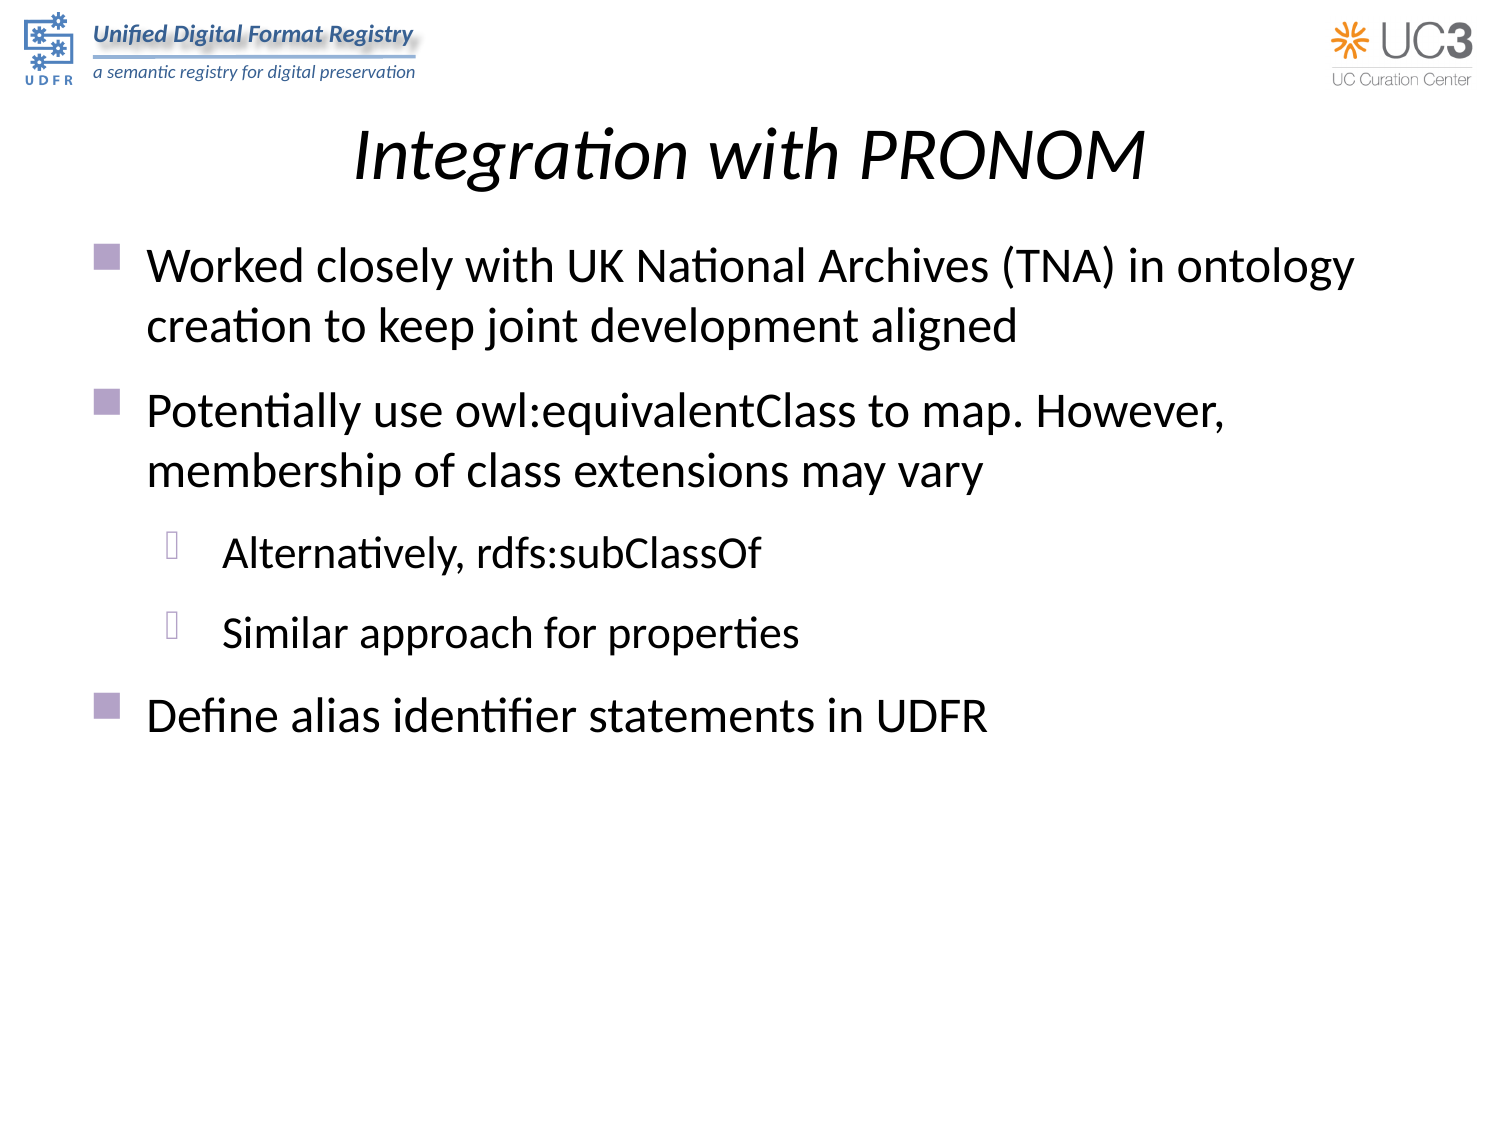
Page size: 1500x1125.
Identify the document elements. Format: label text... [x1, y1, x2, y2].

picture [24, 12, 132, 88]
title Integration with PRONOM [75, 87, 1425, 213]
picture [1325, 16, 1477, 90]
list Worked closely with UK National Archives (TNA) in ontology creation to keep joint development aligned Potentially use owl:equivalentClass to map. However, membership of class extensions may vary Alternatively, rdfs:subClassOf Similar approach for properties Define alias identifier statements in UDFR [75, 224, 1425, 1075]
